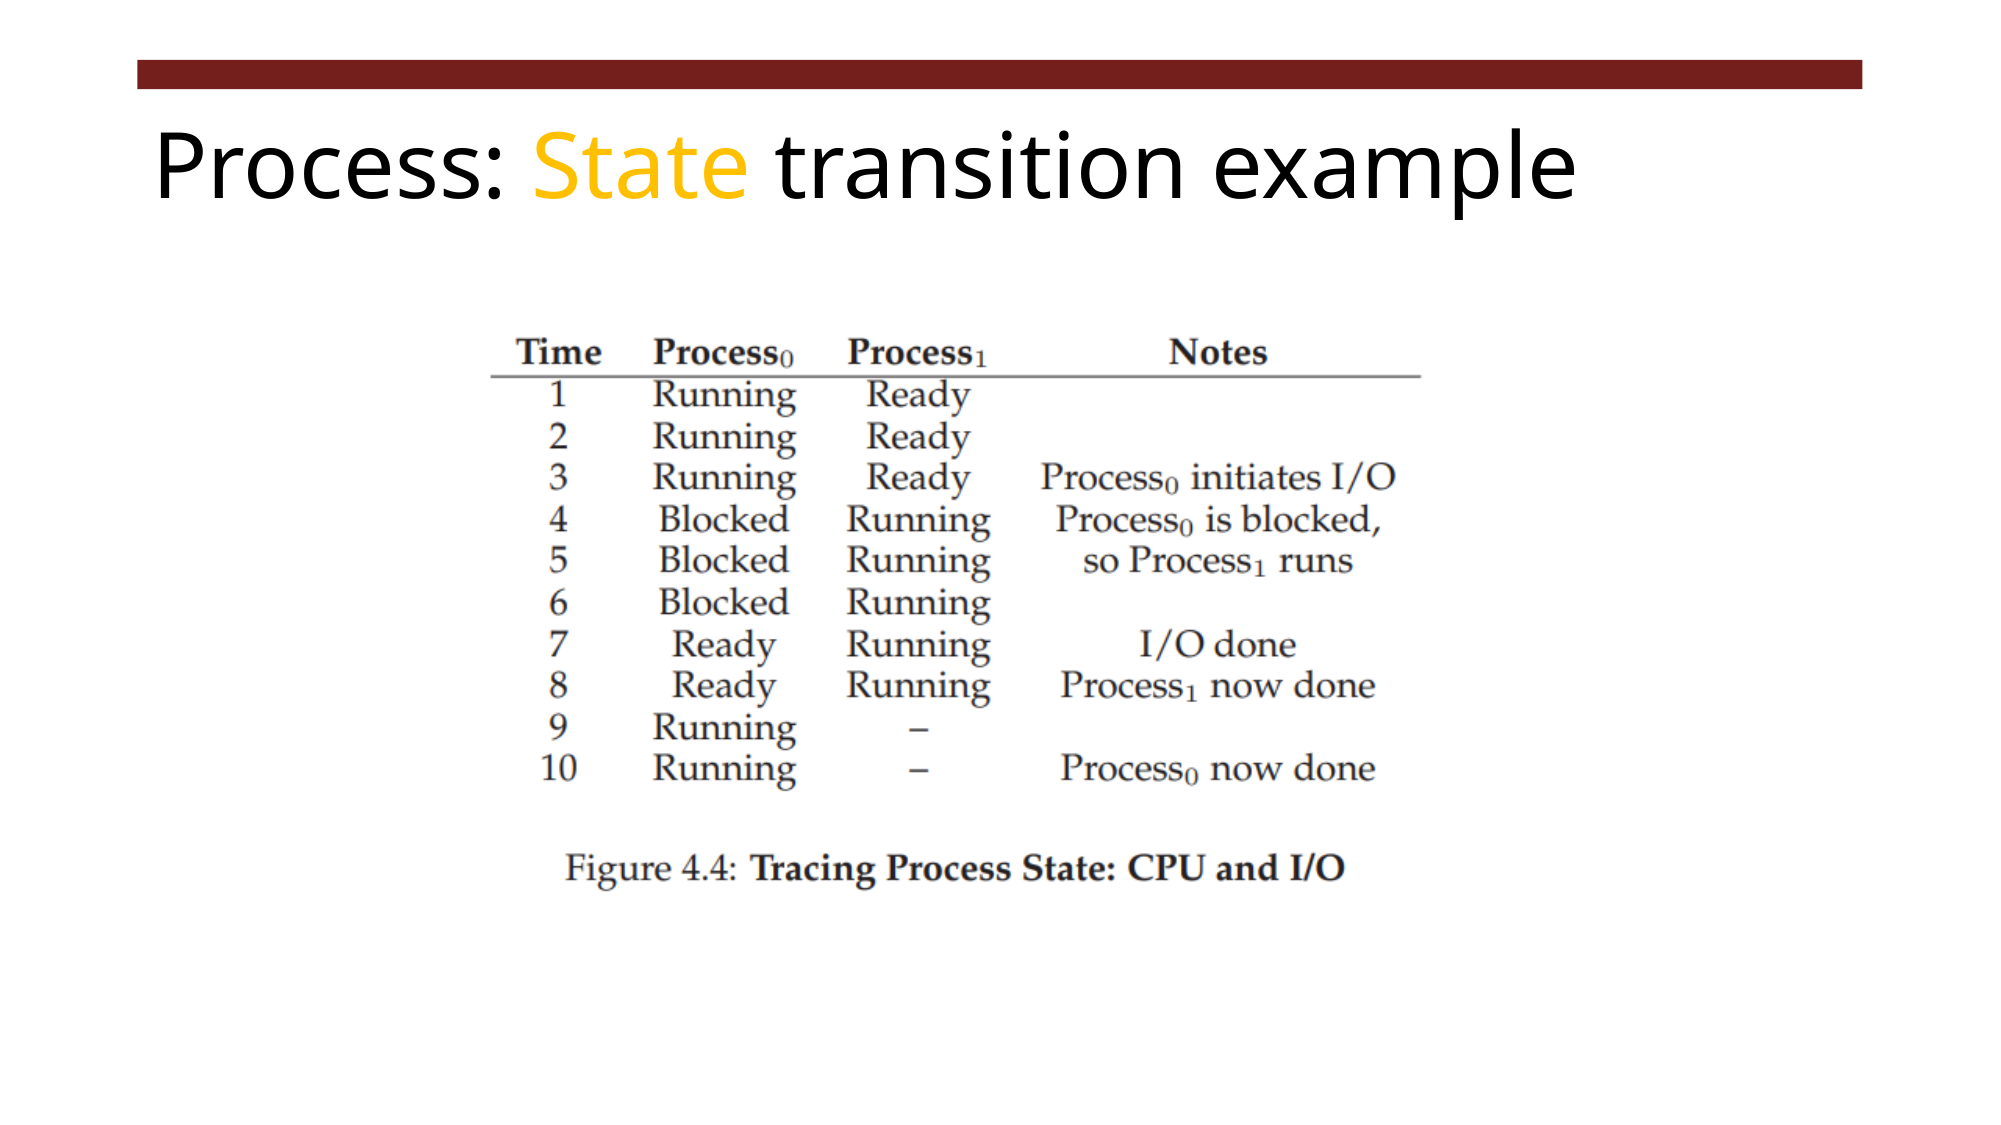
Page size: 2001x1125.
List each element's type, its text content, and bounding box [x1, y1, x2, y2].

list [447, 297, 1477, 921]
title Process: State transition example [137, 59, 1863, 278]
